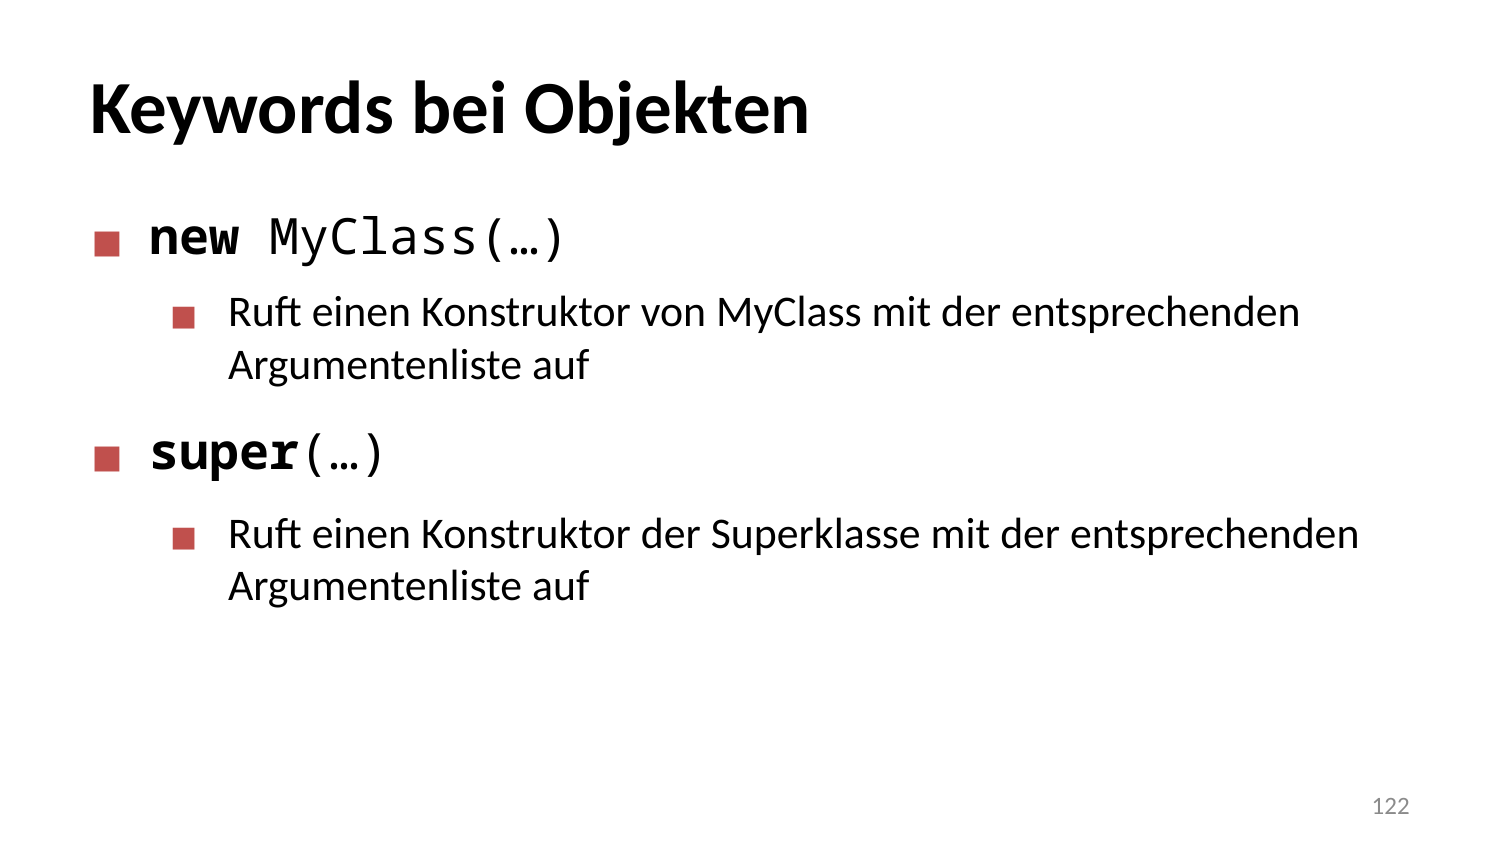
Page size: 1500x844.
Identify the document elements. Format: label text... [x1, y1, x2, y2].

title Keywords bei Objekten [75, 33, 1425, 175]
list new MyClass(…) Ruft einen Konstruktor von MyClass mit der entsprechenden Argumentenliste auf super(…) Ruft einen Konstruktor der Superklasse mit der entsprechenden Argumentenliste auf [75, 196, 1425, 754]
slide_number 122 [1074, 782, 1425, 827]
